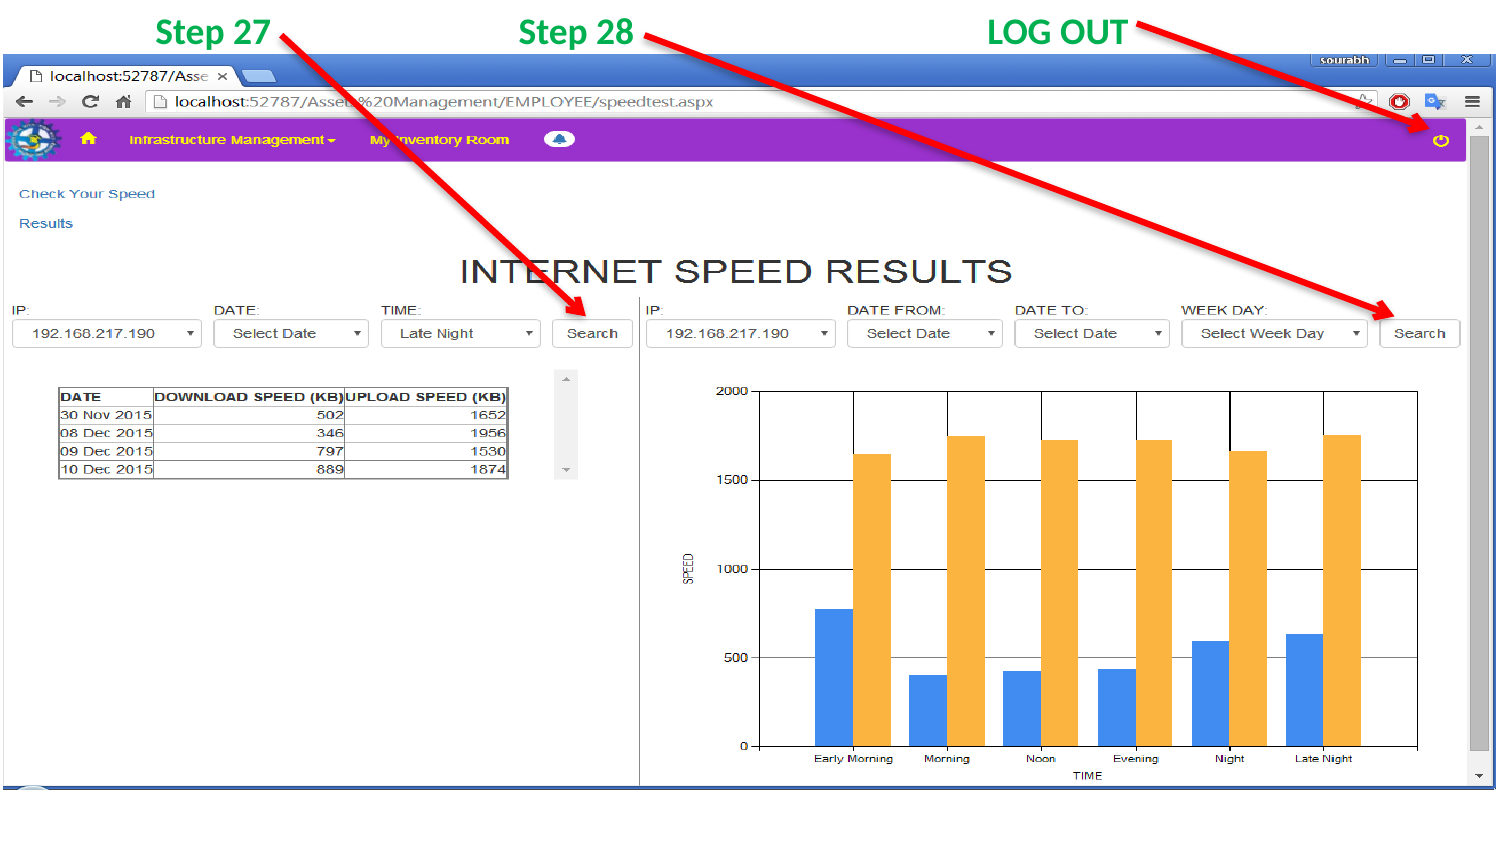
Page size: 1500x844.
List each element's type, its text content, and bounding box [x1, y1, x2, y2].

text_box Step 28 [503, 0, 681, 50]
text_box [1136, 23, 1430, 130]
text_box LOG OUT [972, 0, 1150, 33]
picture [0, 51, 1500, 792]
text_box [644, 34, 1395, 317]
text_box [280, 34, 587, 317]
text_box Step 27 [140, 0, 318, 50]
